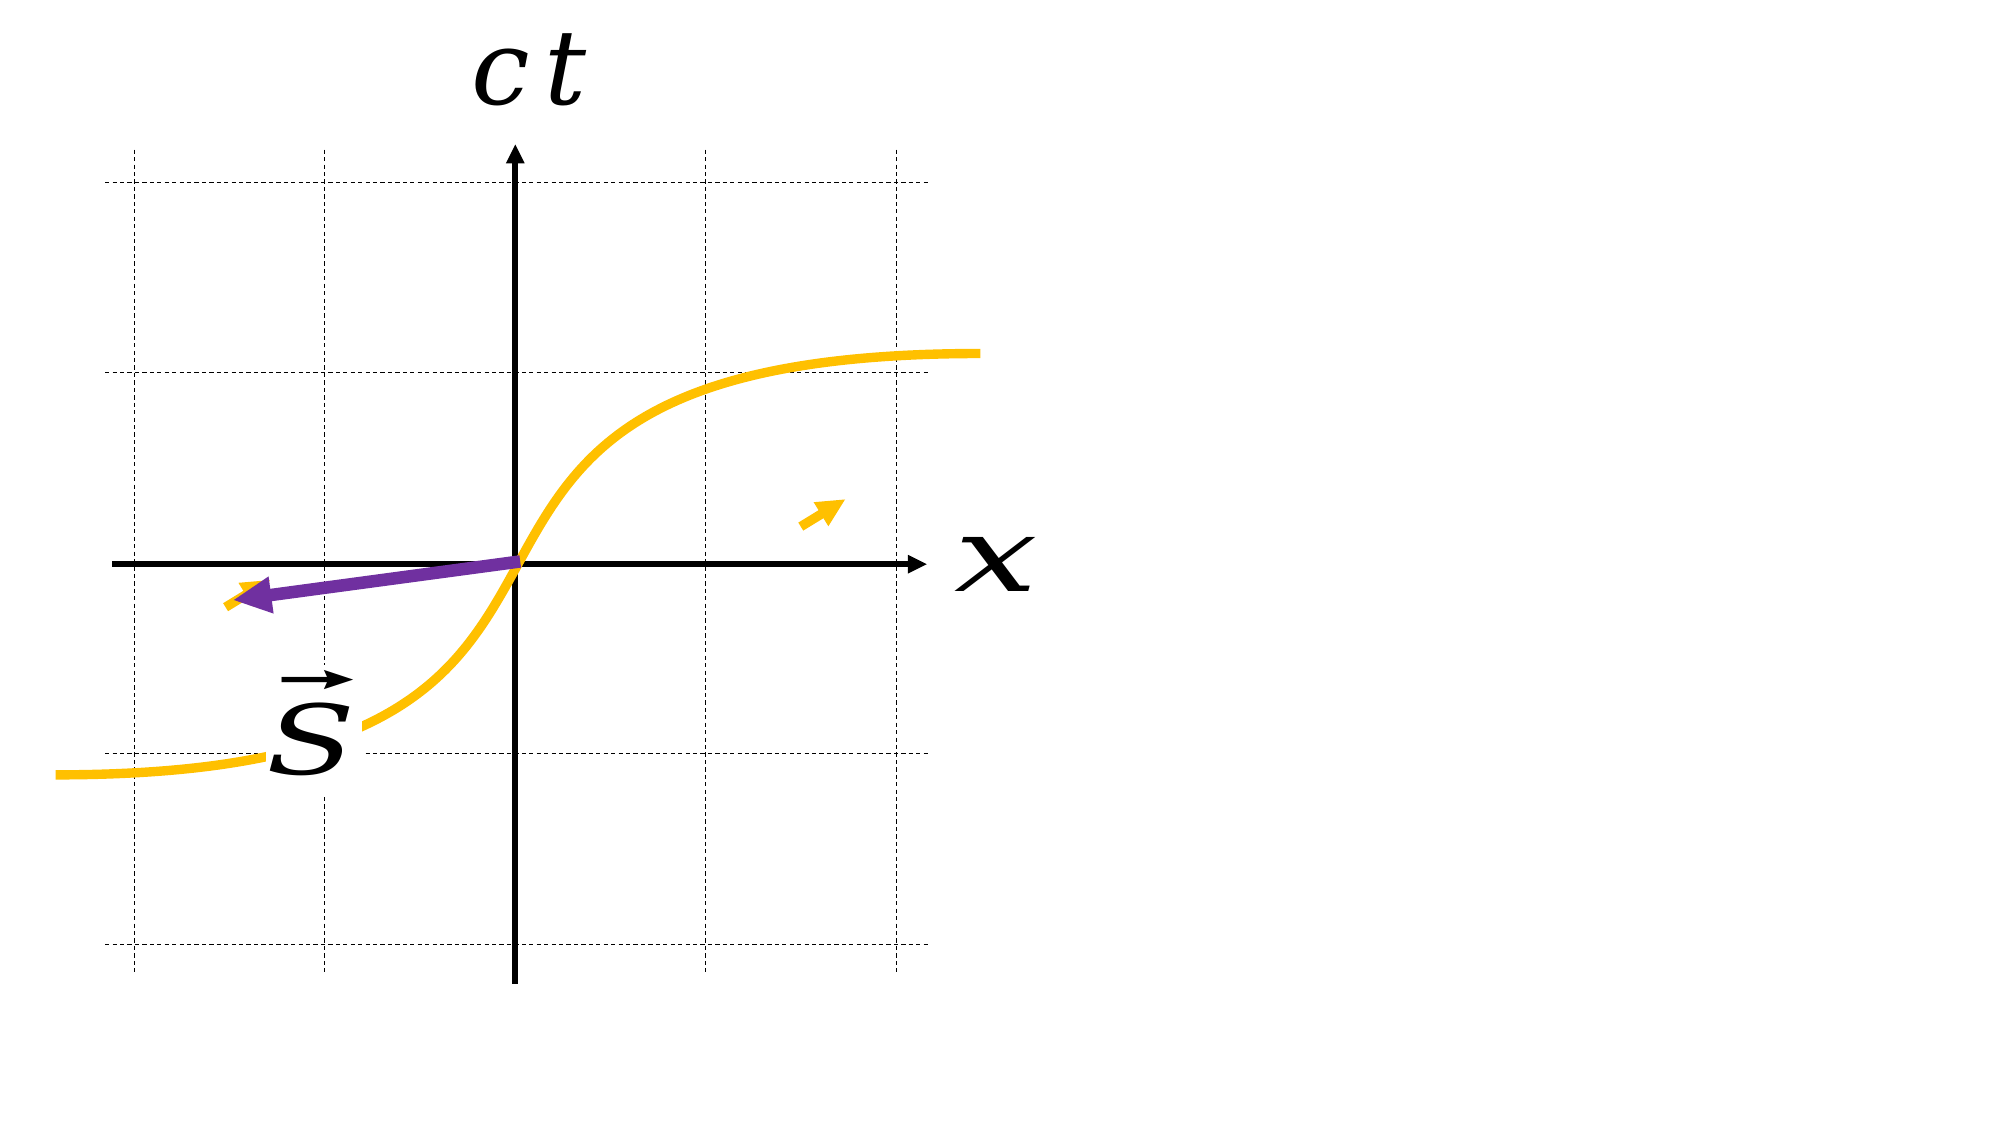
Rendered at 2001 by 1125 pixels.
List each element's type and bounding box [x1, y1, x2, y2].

text_box [243, 136, 793, 992]
text_box [105, 12, 1042, 984]
text_box [233, 561, 521, 600]
